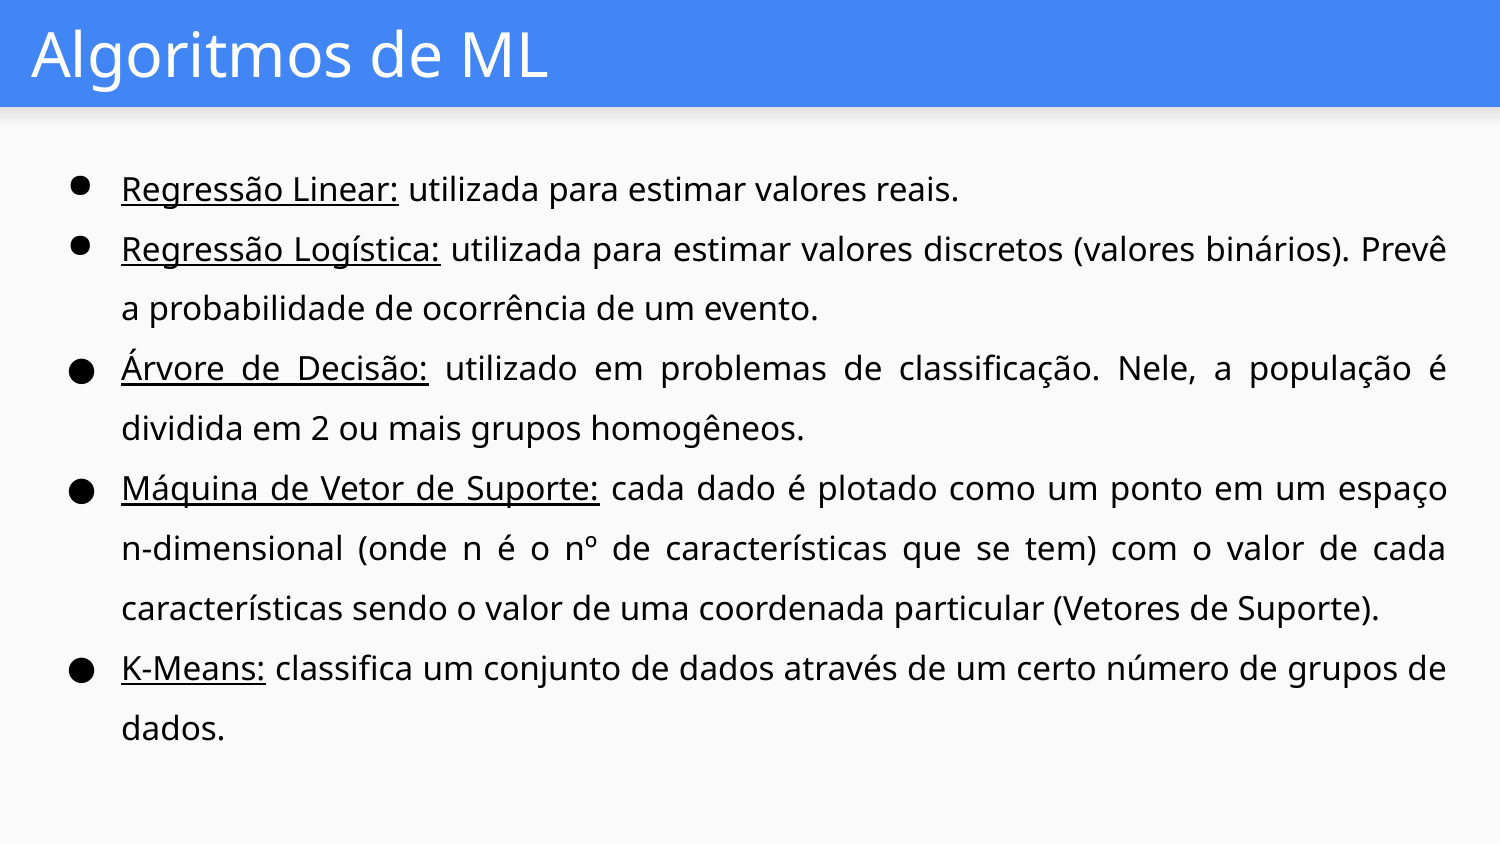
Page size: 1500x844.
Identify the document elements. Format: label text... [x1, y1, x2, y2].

title Algoritmos de ML [16, 2, 1464, 102]
text_box Regressão Linear: utilizada para estimar valores reais. Regressão Logística: utilizada para estimar valores discretos (valores binários). Prevê a probabilidade de ocorrência de um evento. Árvore de Decisão: utilizado em problemas de classificação. Nele, a população é dividida em 2 ou mais grupos homogêneos. Máquina de Vetor de Suporte: cada dado é plotado como um ponto em um espaço n-dimensional (onde n é o nº de características que se tem) com o valor de cada características sendo o valor de uma coordenada particular (Vetores de Suporte). K-Means: classifica um conjunto de dados através de um certo número de grupos de dados. [31, 132, 1464, 807]
